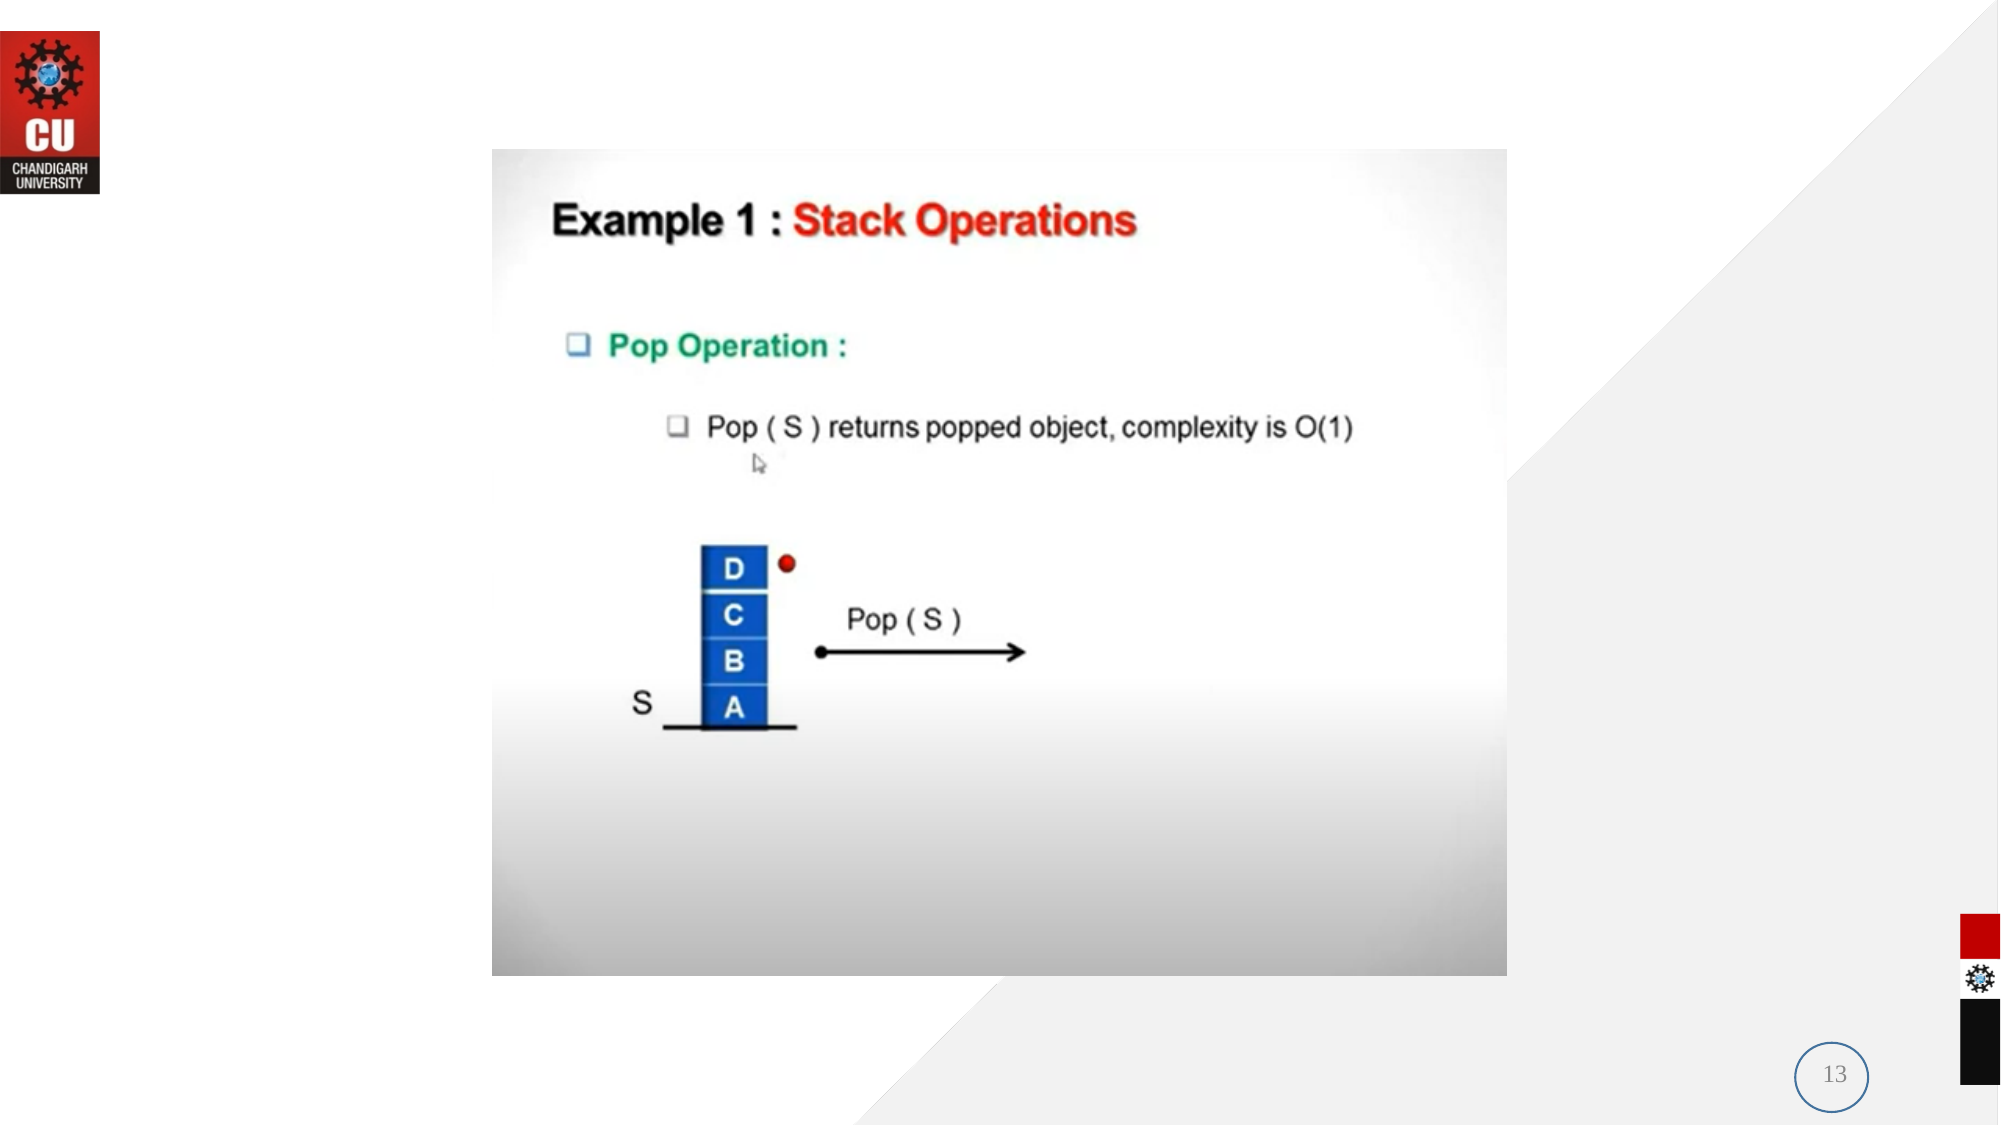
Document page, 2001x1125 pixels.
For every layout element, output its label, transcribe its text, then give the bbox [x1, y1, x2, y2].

picture [0, 0, 2001, 1125]
slide_number 13 [1412, 1042, 1863, 1103]
